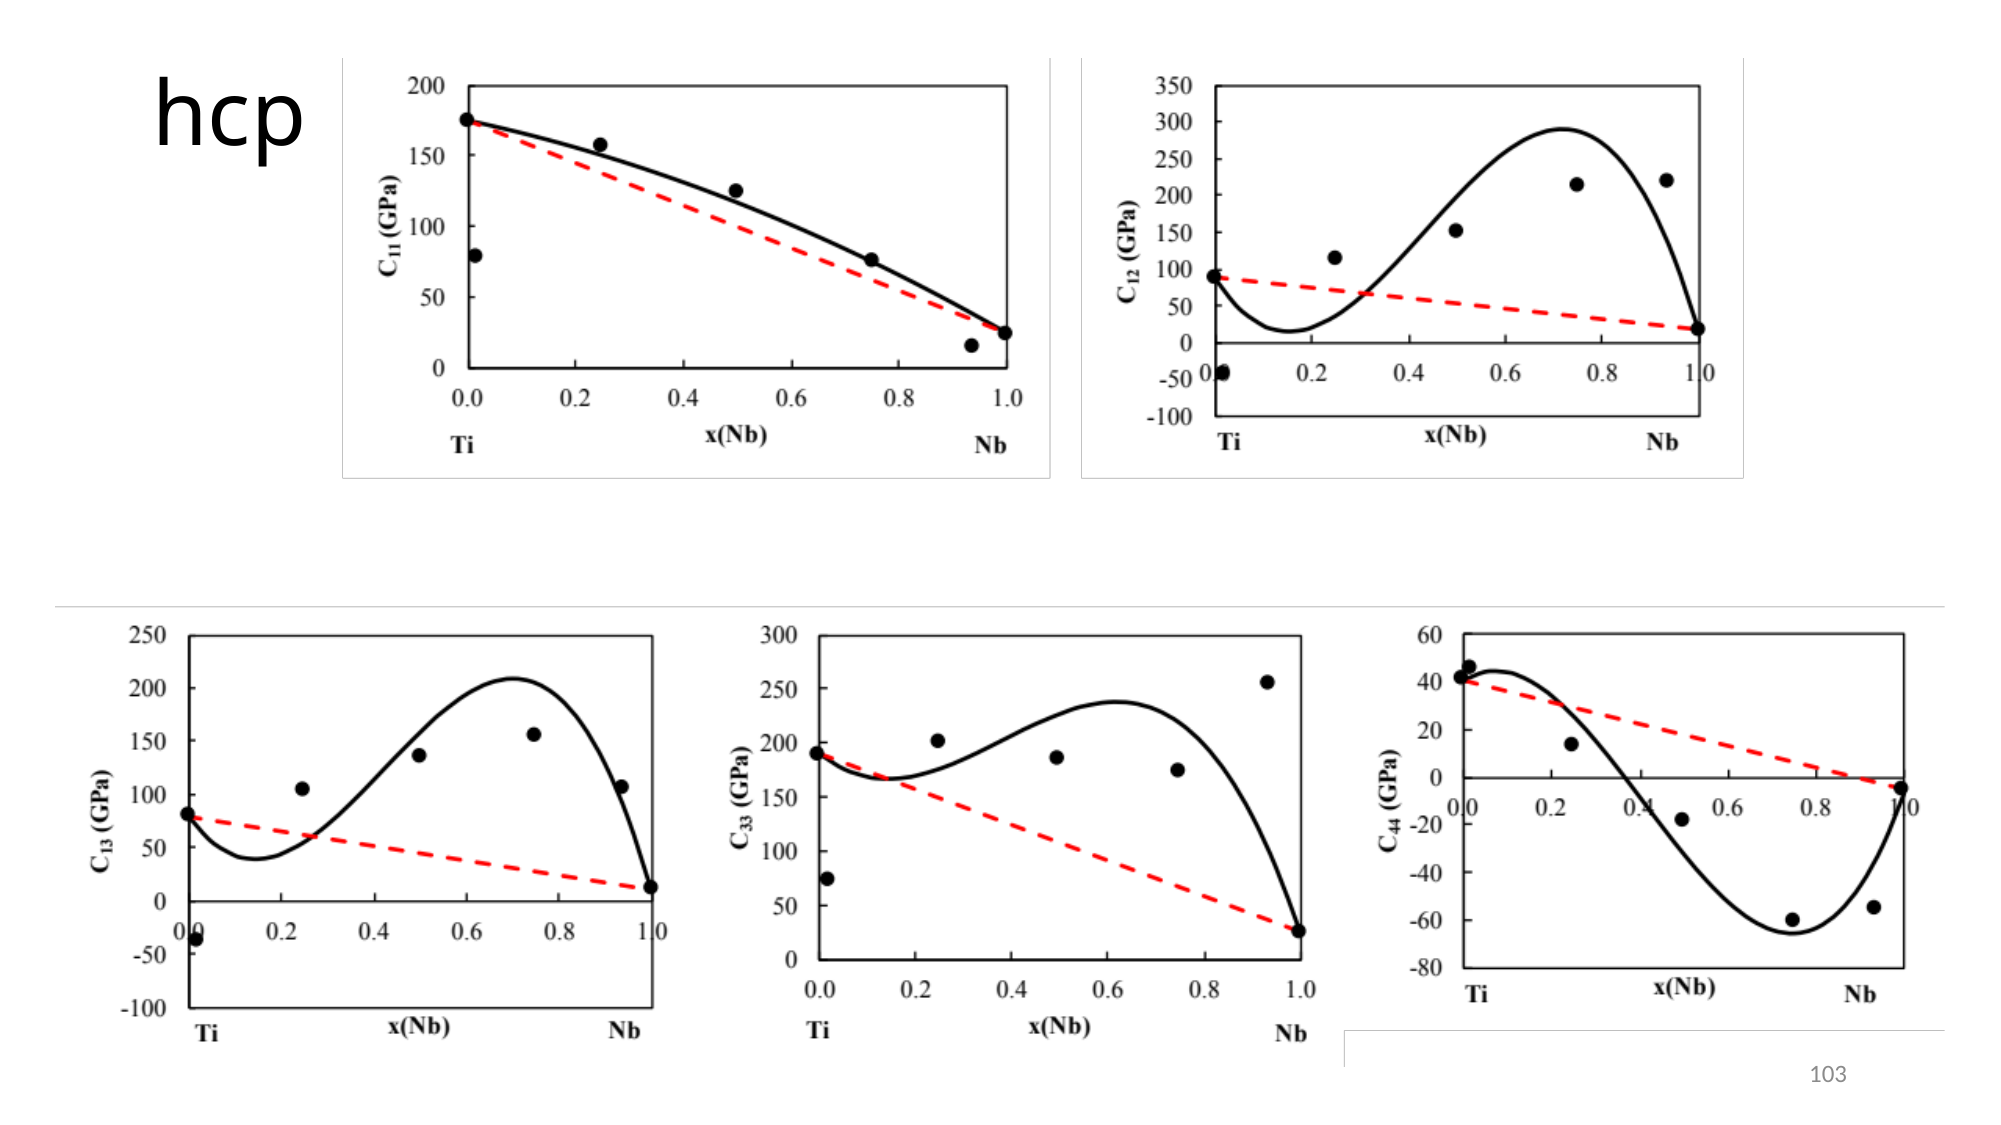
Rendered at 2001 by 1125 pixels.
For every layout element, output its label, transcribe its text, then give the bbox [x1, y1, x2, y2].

picture [55, 58, 1945, 1067]
slide_number 103 [1412, 1067, 1863, 1103]
